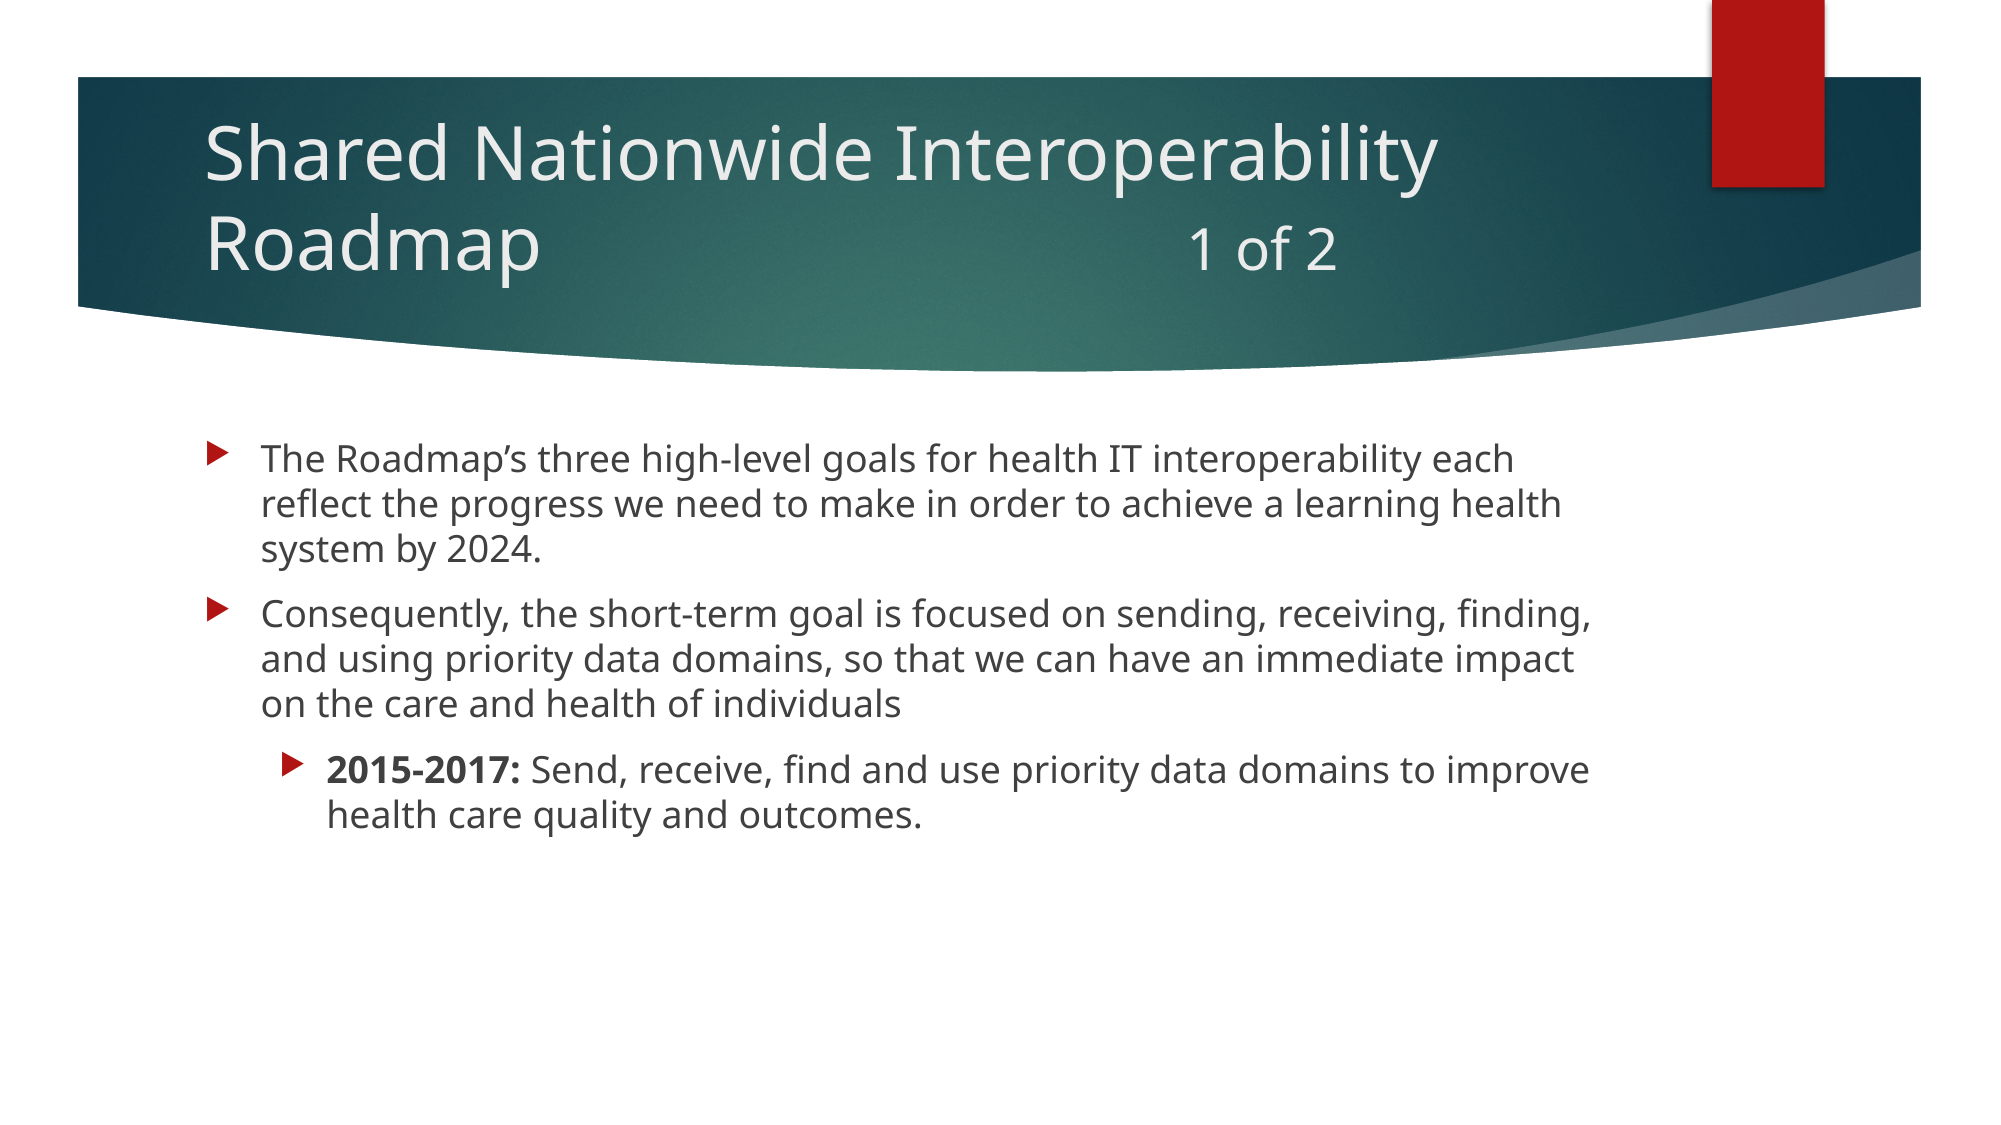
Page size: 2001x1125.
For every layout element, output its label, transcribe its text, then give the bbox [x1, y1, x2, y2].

title Shared Nationwide Interoperability Roadmap 1 of 2 [189, 105, 1638, 285]
list The Roadmap’s three high-level goals for health IT interoperability each reflect the progress we need to make in order to achieve a learning health system by 2024. Consequently, the short-term goal is focused on sending, receiving, finding, and using priority data domains, so that we can have an immediate impact on the care and health of individuals 2015-2017: Send, receive, find and use priority data domains to improve health care quality and outcomes. [189, 427, 1638, 988]
